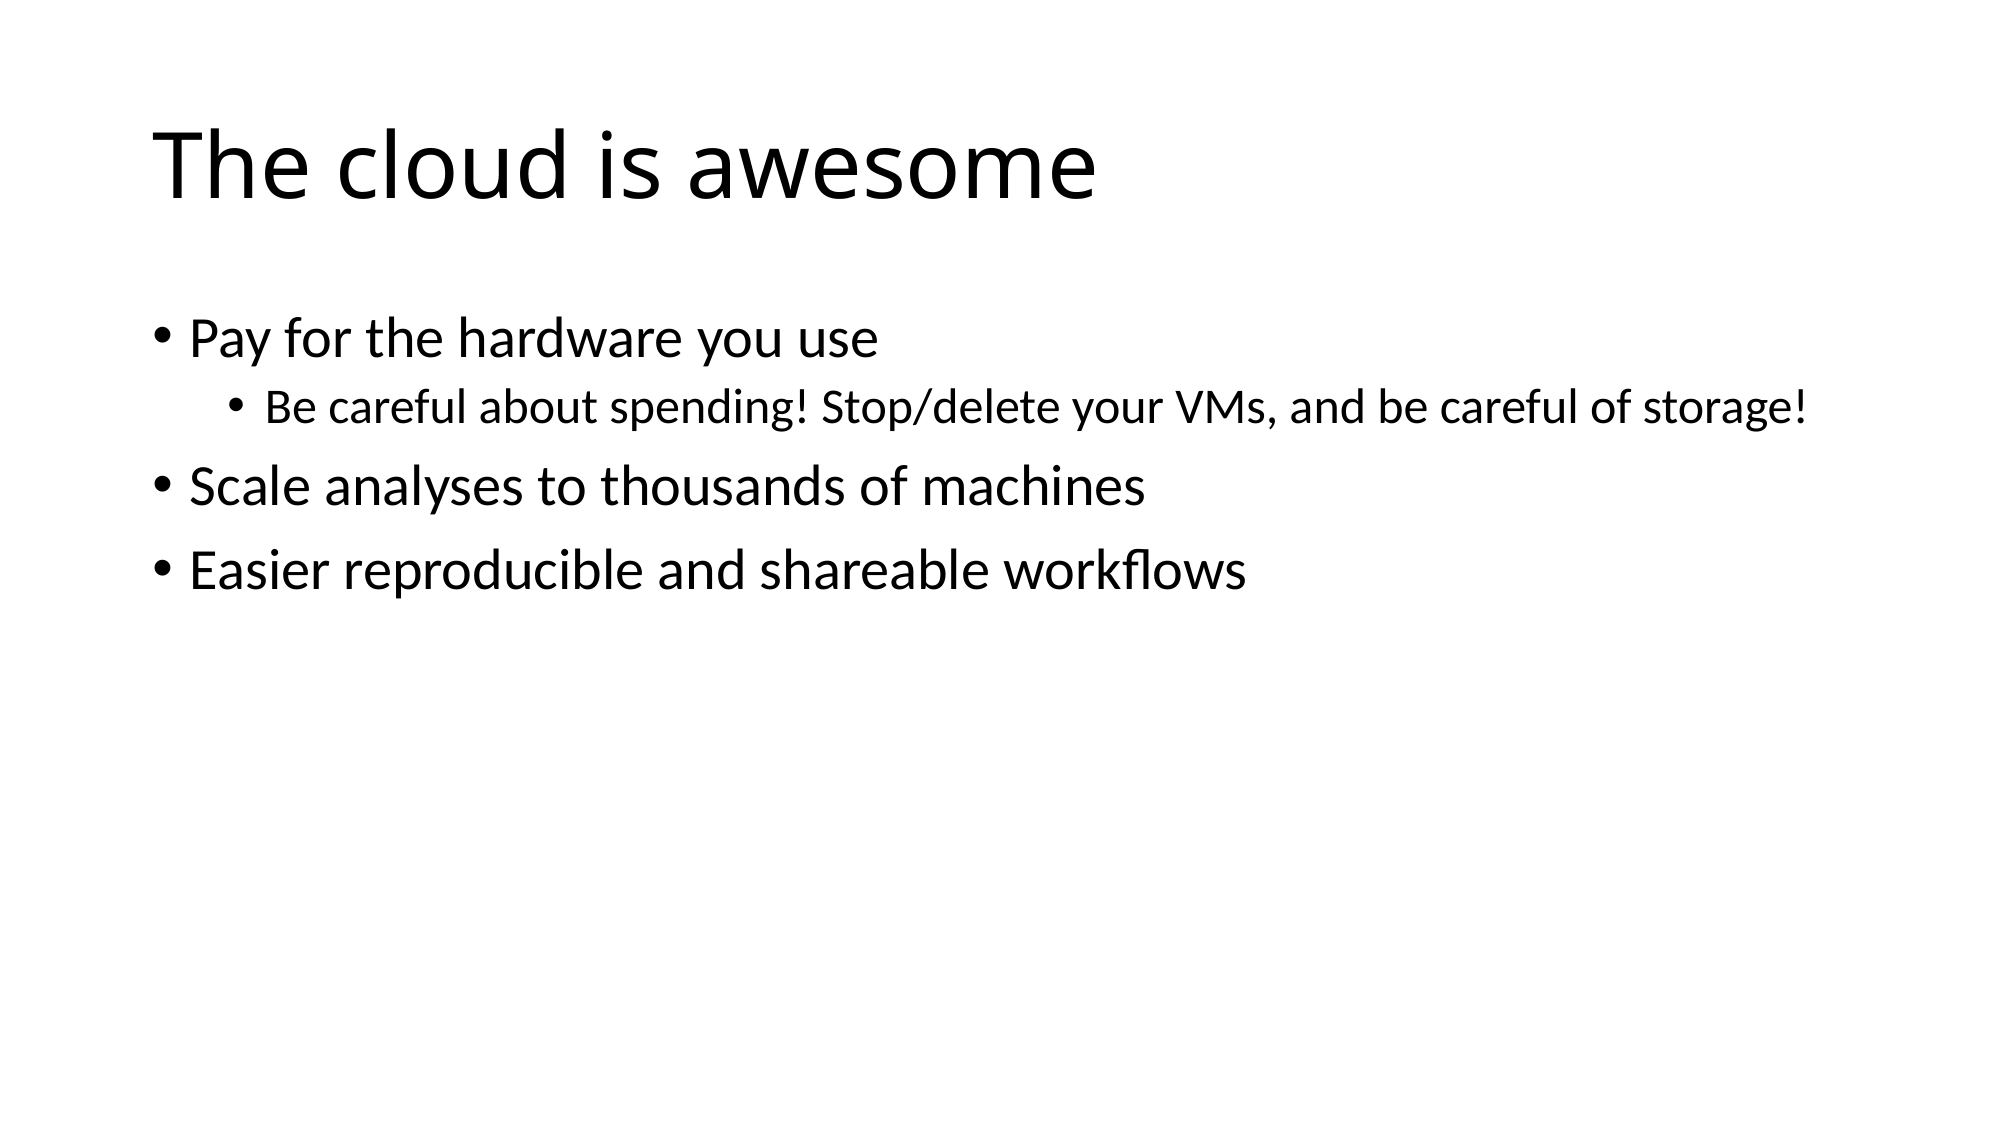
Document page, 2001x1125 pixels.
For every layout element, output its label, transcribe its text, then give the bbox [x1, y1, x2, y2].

title The cloud is awesome [137, 59, 1863, 278]
list Pay for the hardware you use Be careful about spending! Stop/delete your VMs, and be careful of storage! Scale analyses to thousands of machines Easier reproducible and shareable workflows [137, 299, 1863, 1014]
